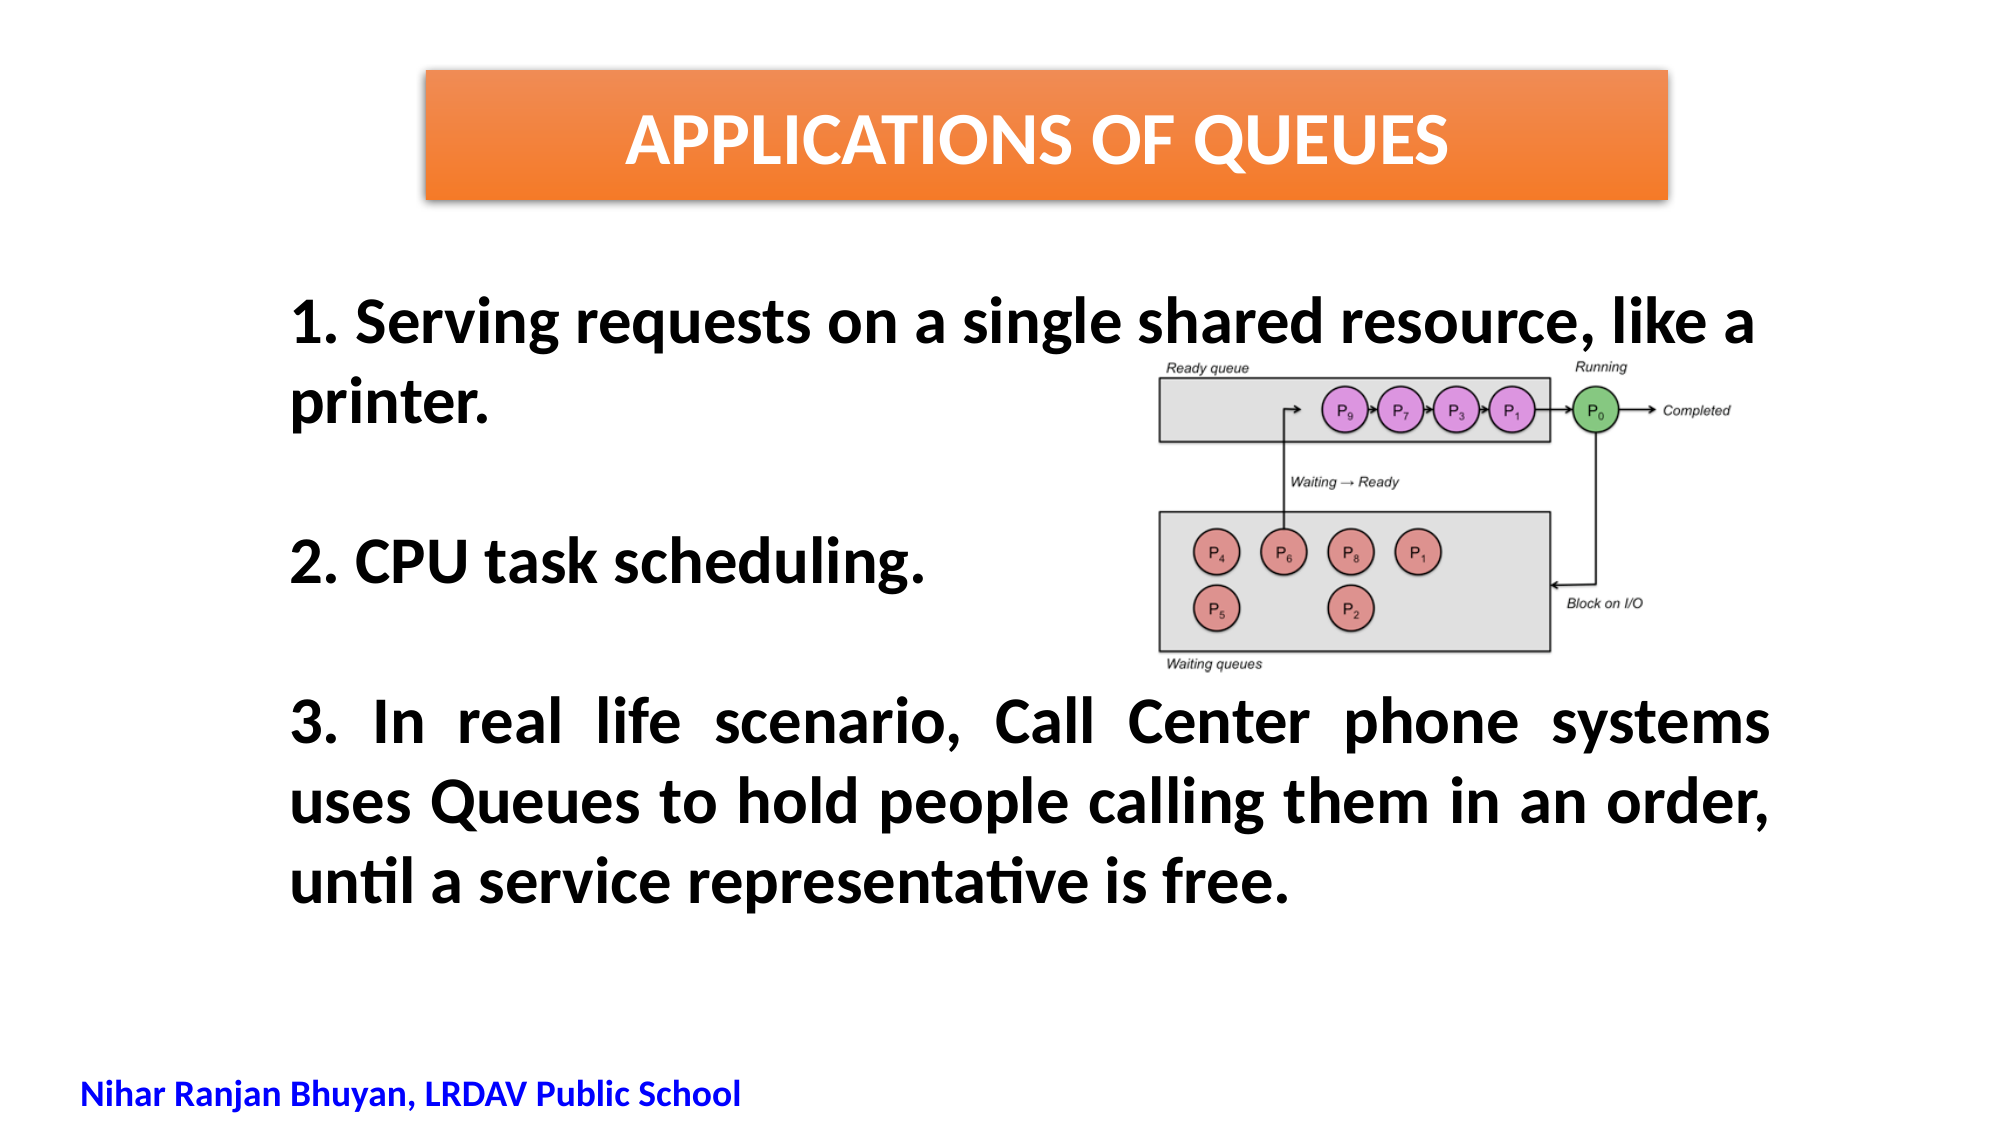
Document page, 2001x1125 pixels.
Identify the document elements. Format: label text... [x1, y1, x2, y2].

picture [1156, 354, 1741, 675]
text_box 1. Serving requests on a single shared resource, like a printer. 2. CPU task scheduling. 3. In real life scenario, Call Center phone systems uses Queues to hold people calling them in an order, until a service representative is free. [274, 269, 1788, 924]
text_box Nihar Ranjan Bhuyan, LRDAV Public School [65, 1061, 781, 1122]
text_box APPLICATIONS OF QUEUES [425, 70, 1668, 200]
